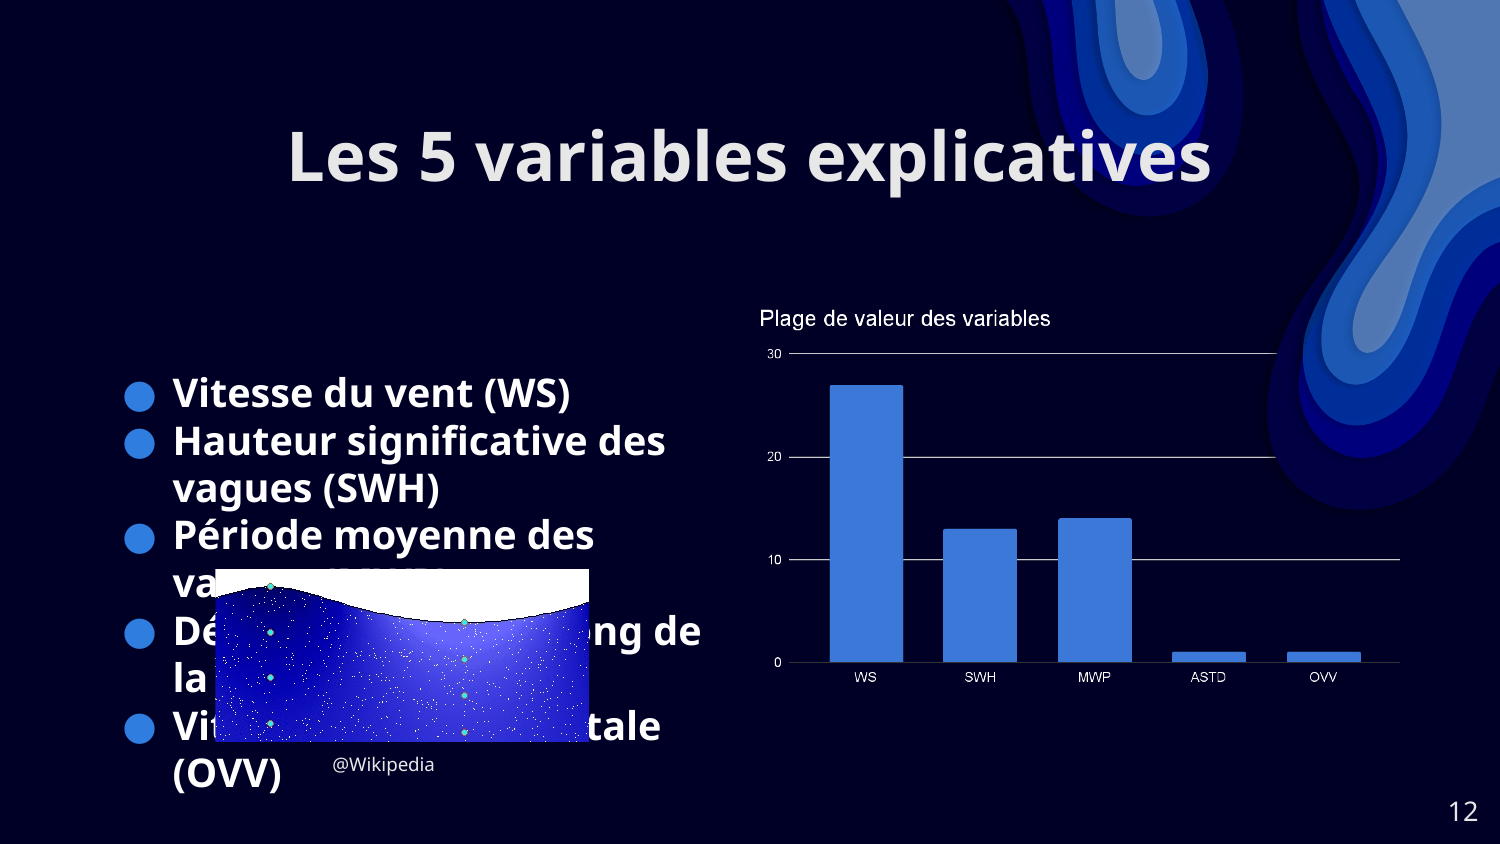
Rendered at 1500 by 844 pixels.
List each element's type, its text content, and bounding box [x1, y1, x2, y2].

subtitle Vitesse du vent (WS) Hauteur significative des vagues (SWH) Période moyenne des vagues (MWP) Dérive de Stokes le long de la trace (ATSD) Vitesse verticale orbitale (OVV) [82, 353, 732, 551]
picture [737, 534, 1421, 706]
list Les 5 variables explicatives [211, 80, 616, 210]
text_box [215, 569, 590, 795]
slide_number 12 [1403, 779, 1494, 844]
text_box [621, 0, 1500, 534]
